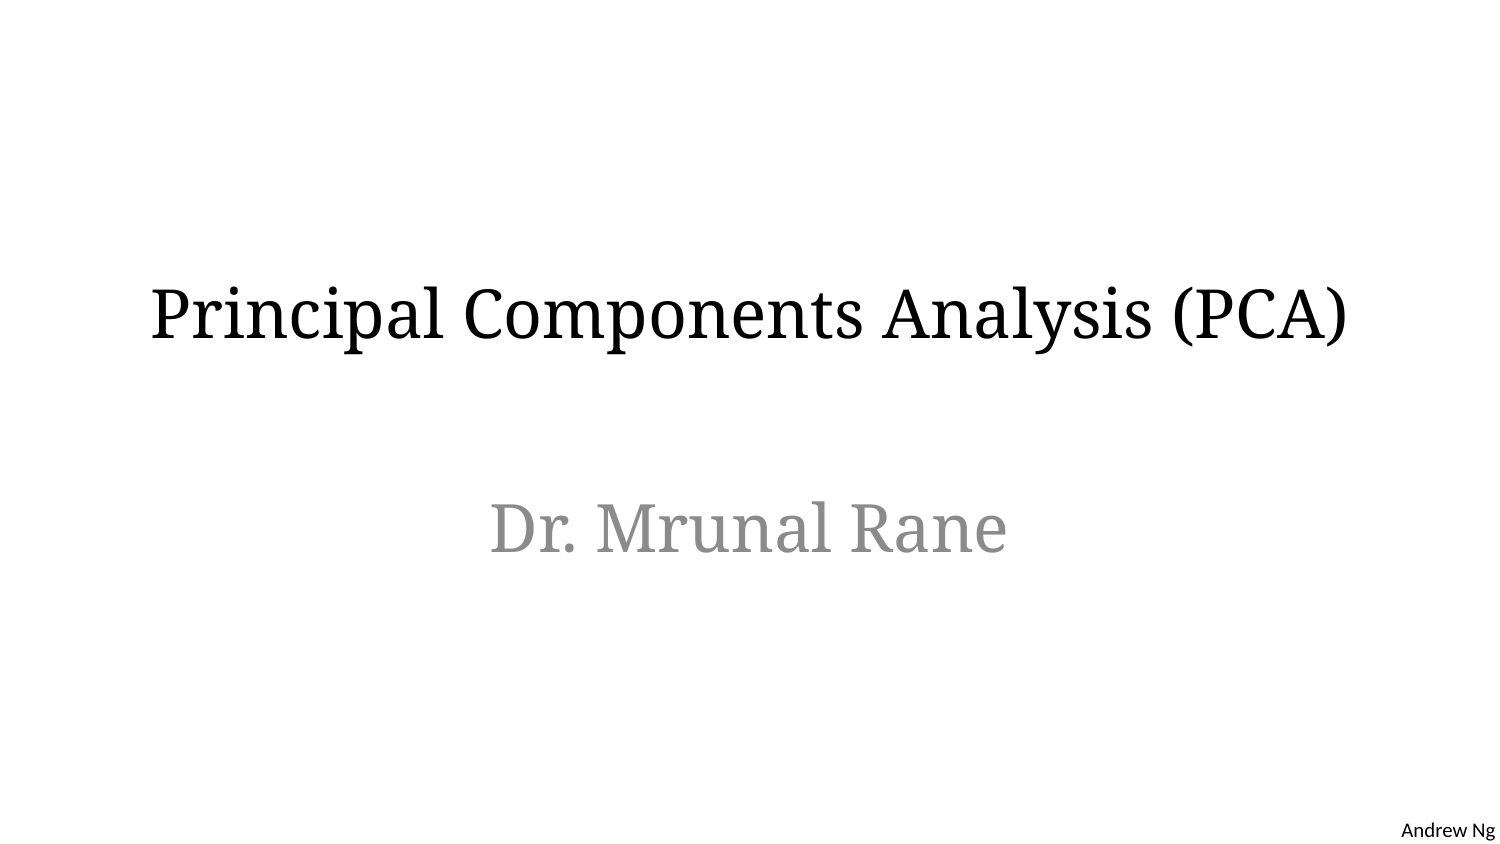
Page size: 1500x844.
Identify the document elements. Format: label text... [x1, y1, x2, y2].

subtitle Dr. Mrunal Rane [225, 478, 1275, 694]
title Principal Components Analysis (PCA) [112, 262, 1388, 443]
